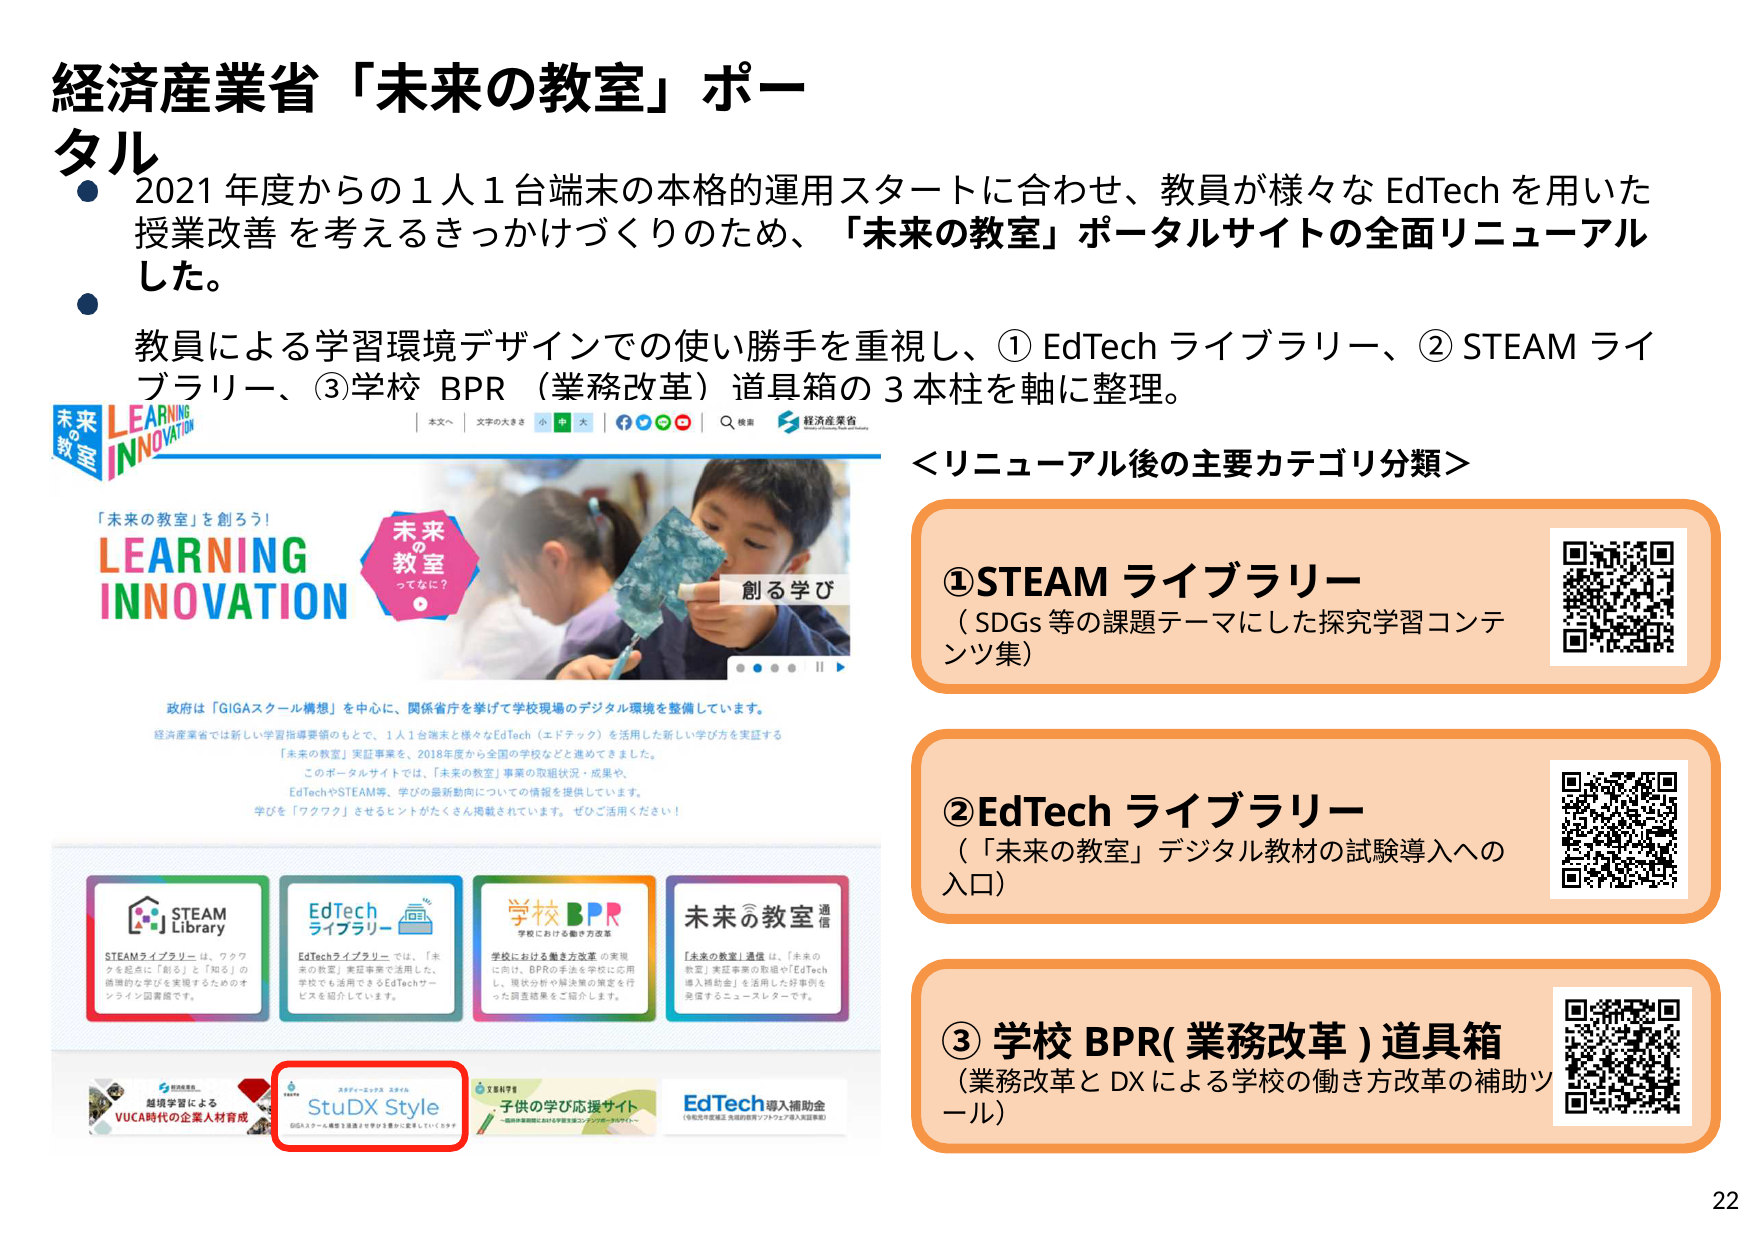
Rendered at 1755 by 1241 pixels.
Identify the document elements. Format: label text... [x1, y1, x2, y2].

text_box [910, 728, 1722, 924]
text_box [910, 498, 1722, 695]
picture [1549, 527, 1688, 666]
text_box 2021年度からの１人１台端末の本格的運用スタートに合わせ、教員が様々なEdTechを用いた授業改善 を考えるきっかけづくりのため、「未来の教室」ポータルサイトの全面リニューアルした。 教員による学習環境デザインでの使い勝手を重視し、①EdTechライブラリー、②STEAMライブラリー、③学校 BPR（業務改革）道具箱の3本柱を軸に整理。 ＜リニューアル後の主要カテゴリ分類＞ [132, 165, 1677, 482]
picture [1553, 987, 1692, 1126]
picture [76, 180, 98, 202]
picture [76, 293, 98, 315]
picture [1549, 760, 1689, 899]
text_box 22 [1710, 1180, 1742, 1216]
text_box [910, 958, 1722, 1154]
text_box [49, 400, 881, 1187]
title 経済産業省「未来の教室」ポータル [49, 52, 825, 262]
